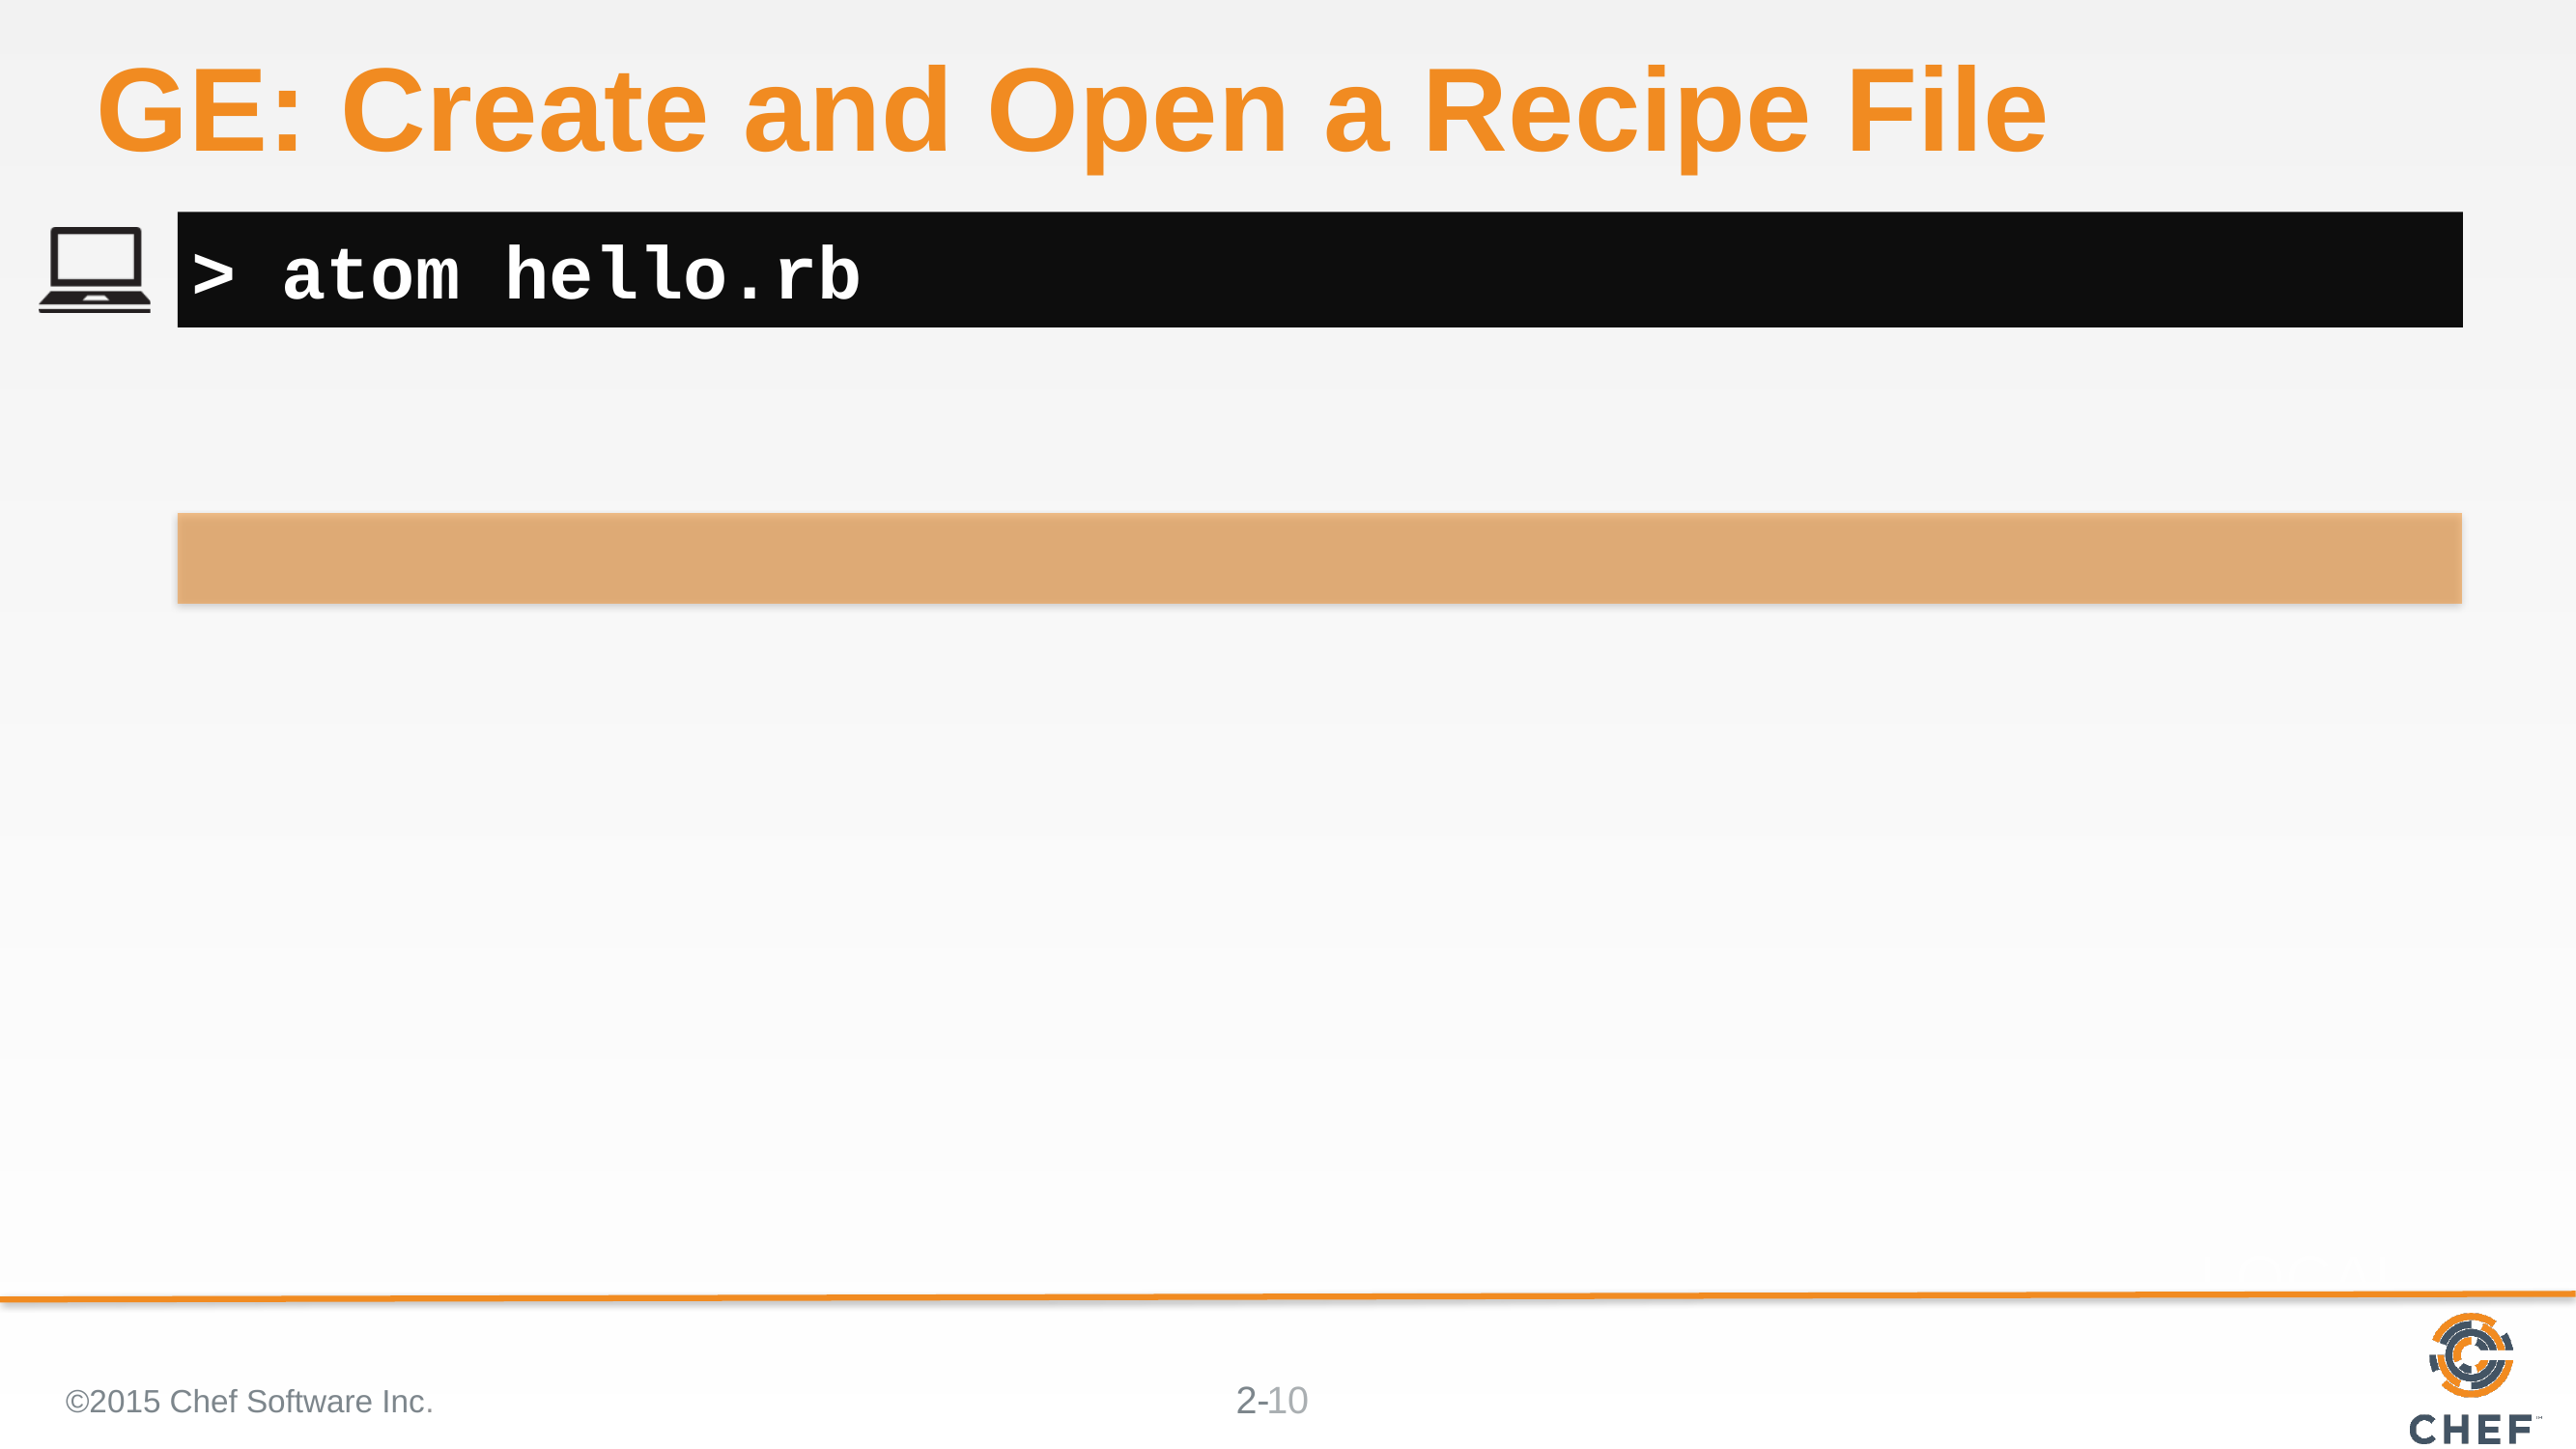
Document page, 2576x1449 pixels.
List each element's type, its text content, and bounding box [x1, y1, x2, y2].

slide_number 10 [998, 1359, 1578, 1437]
picture [2399, 1297, 2550, 1449]
list > atom hello.rb [177, 212, 2463, 327]
title GE: Create and Open a Recipe File [96, 48, 2463, 180]
footer ©2015 Chef Software Inc. [51, 1359, 952, 1440]
